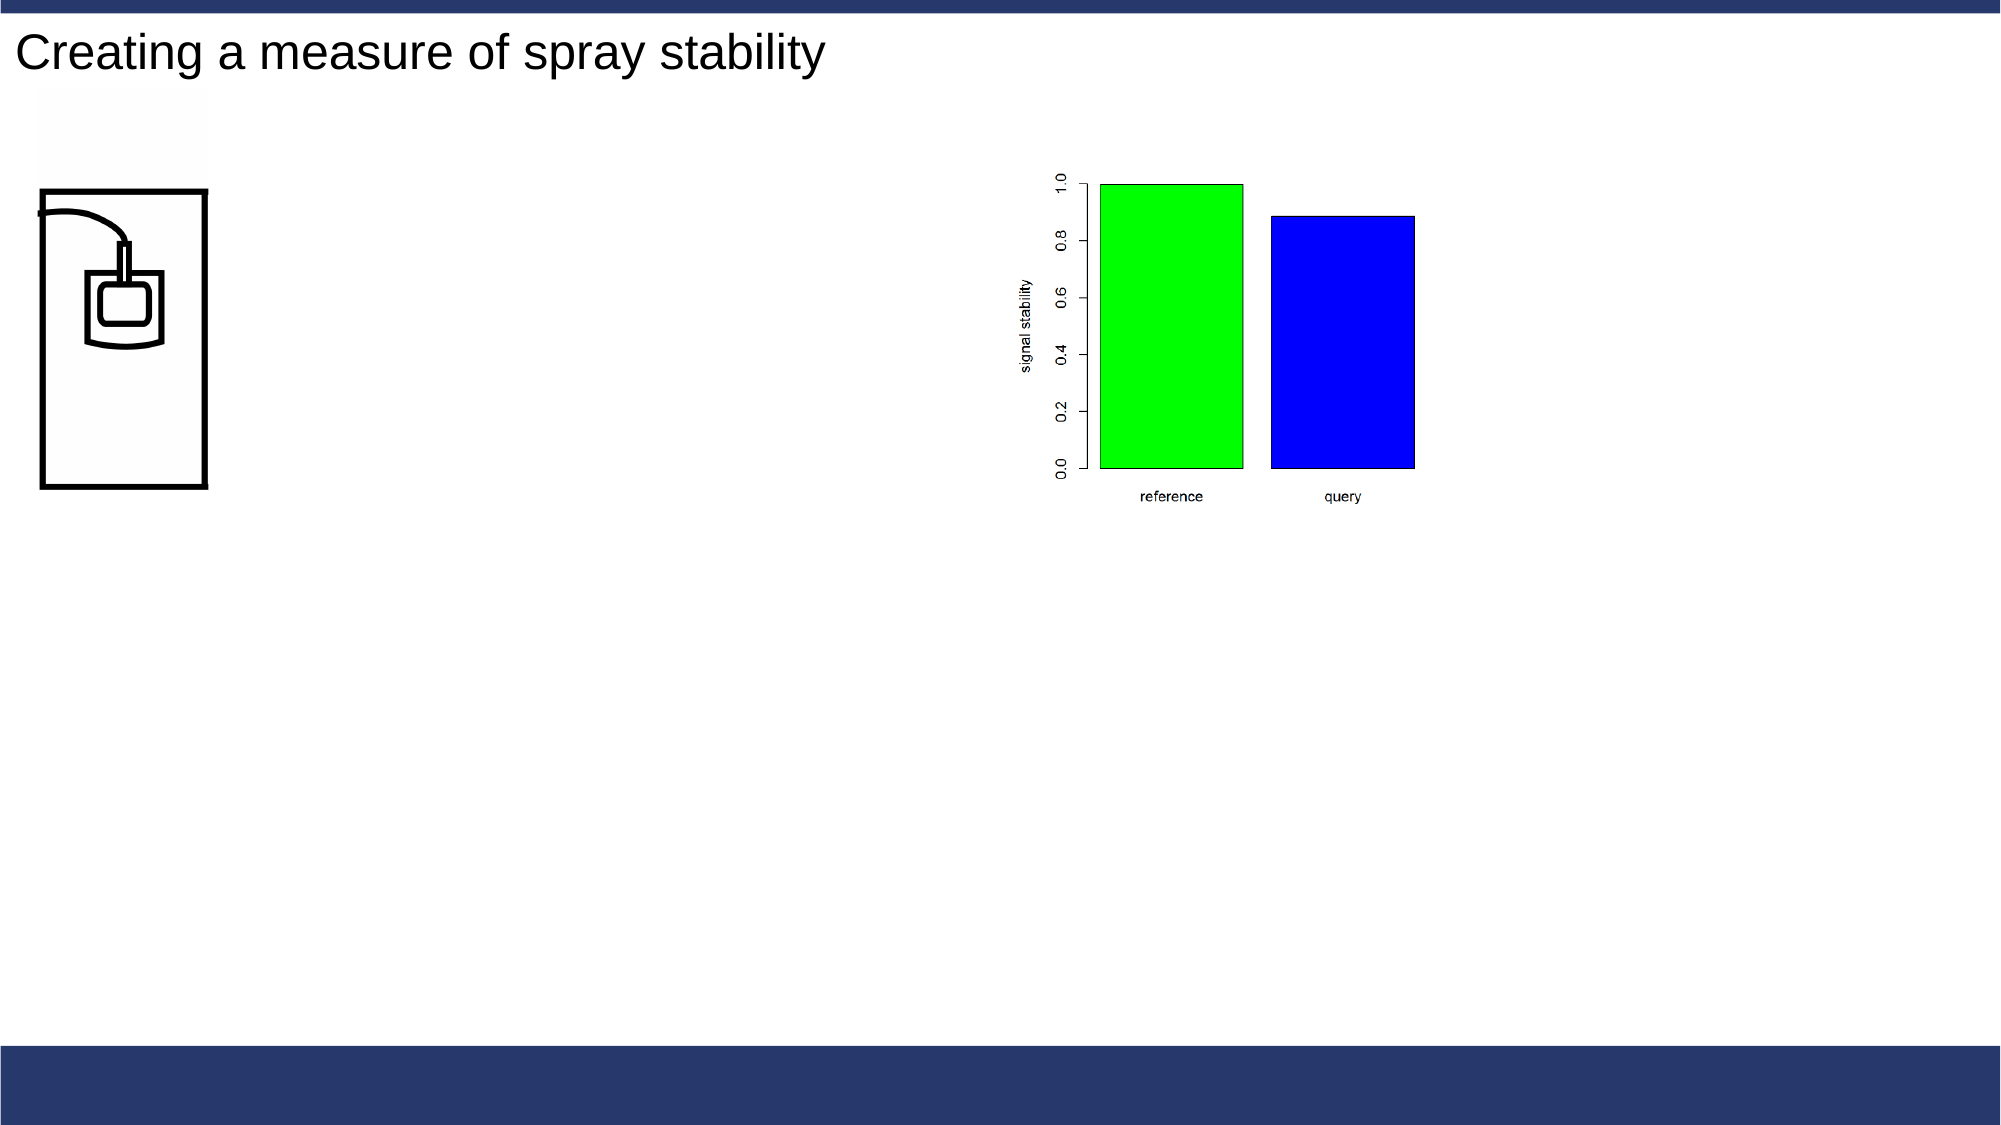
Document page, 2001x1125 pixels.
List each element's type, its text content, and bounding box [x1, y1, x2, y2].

picture [999, 162, 1432, 530]
picture [37, 87, 209, 490]
title Creating a measure of spray stability [0, 12, 863, 88]
